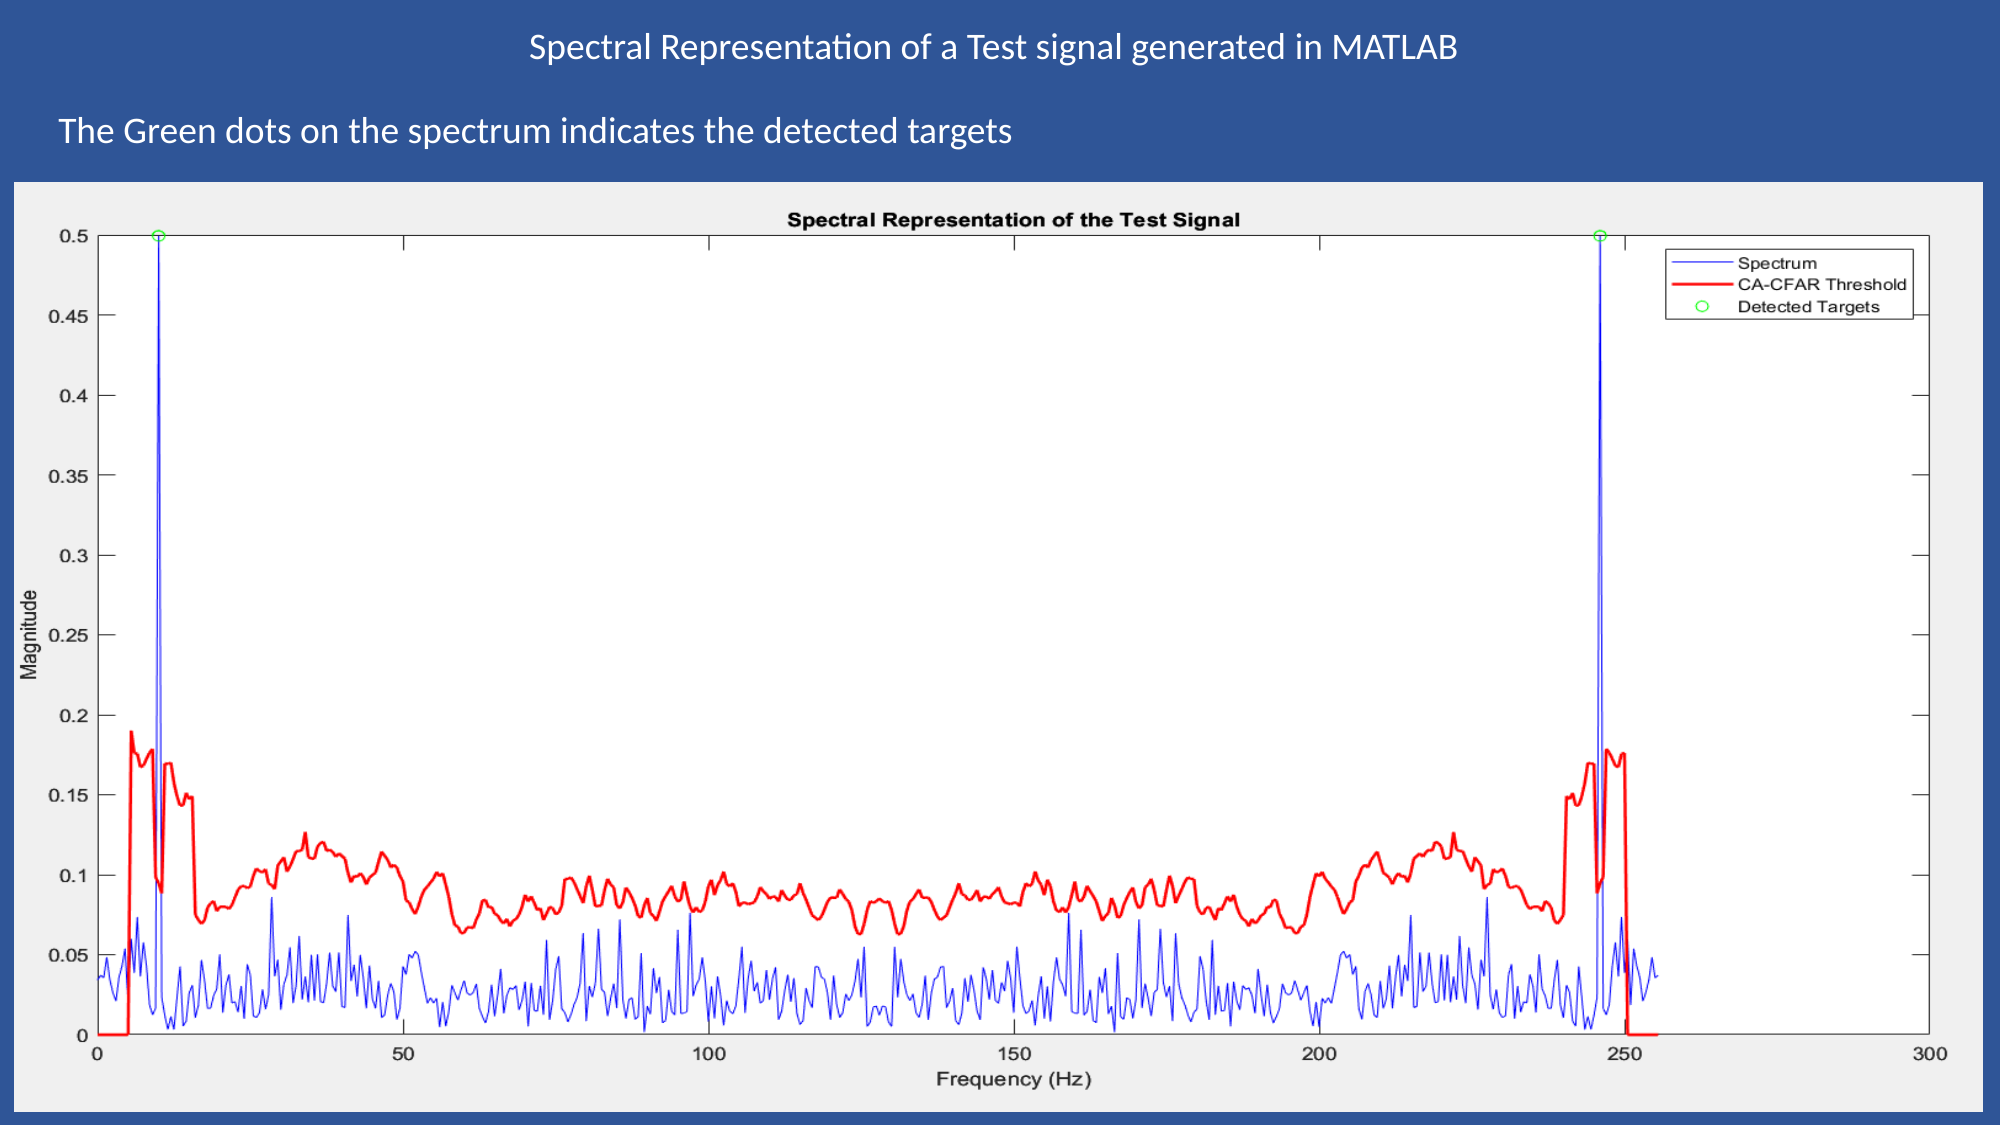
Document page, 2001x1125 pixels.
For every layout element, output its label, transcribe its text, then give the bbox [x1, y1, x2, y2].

text_box Spectral Representation of a Test signal generated in MATLAB [32, 14, 1957, 75]
text_box The Green dots on the spectrum indicates the detected targets [43, 98, 1200, 159]
picture [14, 182, 1983, 1112]
